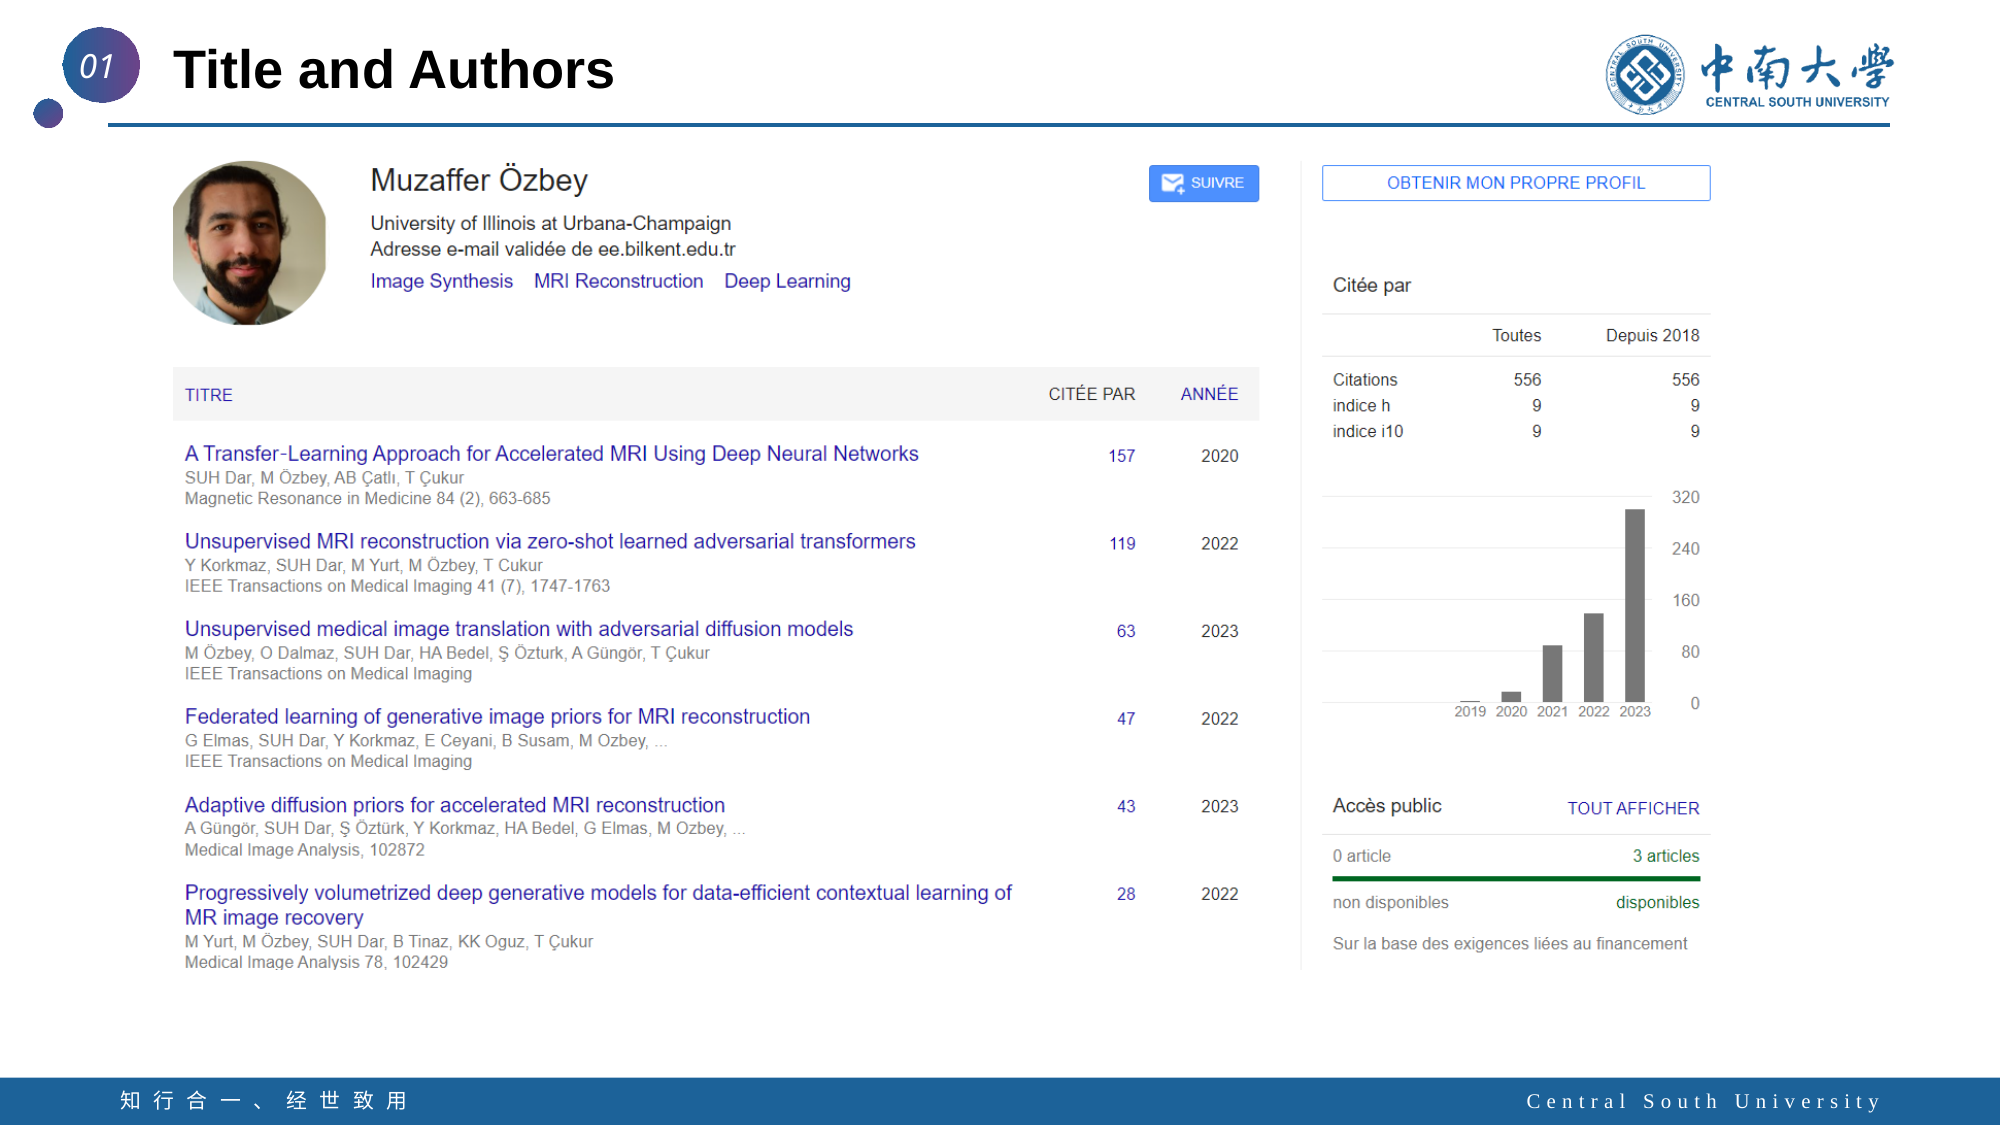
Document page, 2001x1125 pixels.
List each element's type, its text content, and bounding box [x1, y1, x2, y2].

text_box Title and Authors [173, 24, 1065, 108]
picture [173, 130, 1718, 970]
text_box [0, 1077, 2000, 1125]
picture [1595, 28, 1907, 121]
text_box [33, 26, 153, 128]
text_box 知行合一、经世致用 [105, 1080, 423, 1120]
text_box [158, 0, 1050, 118]
text_box Central South University [1511, 1080, 1894, 1120]
